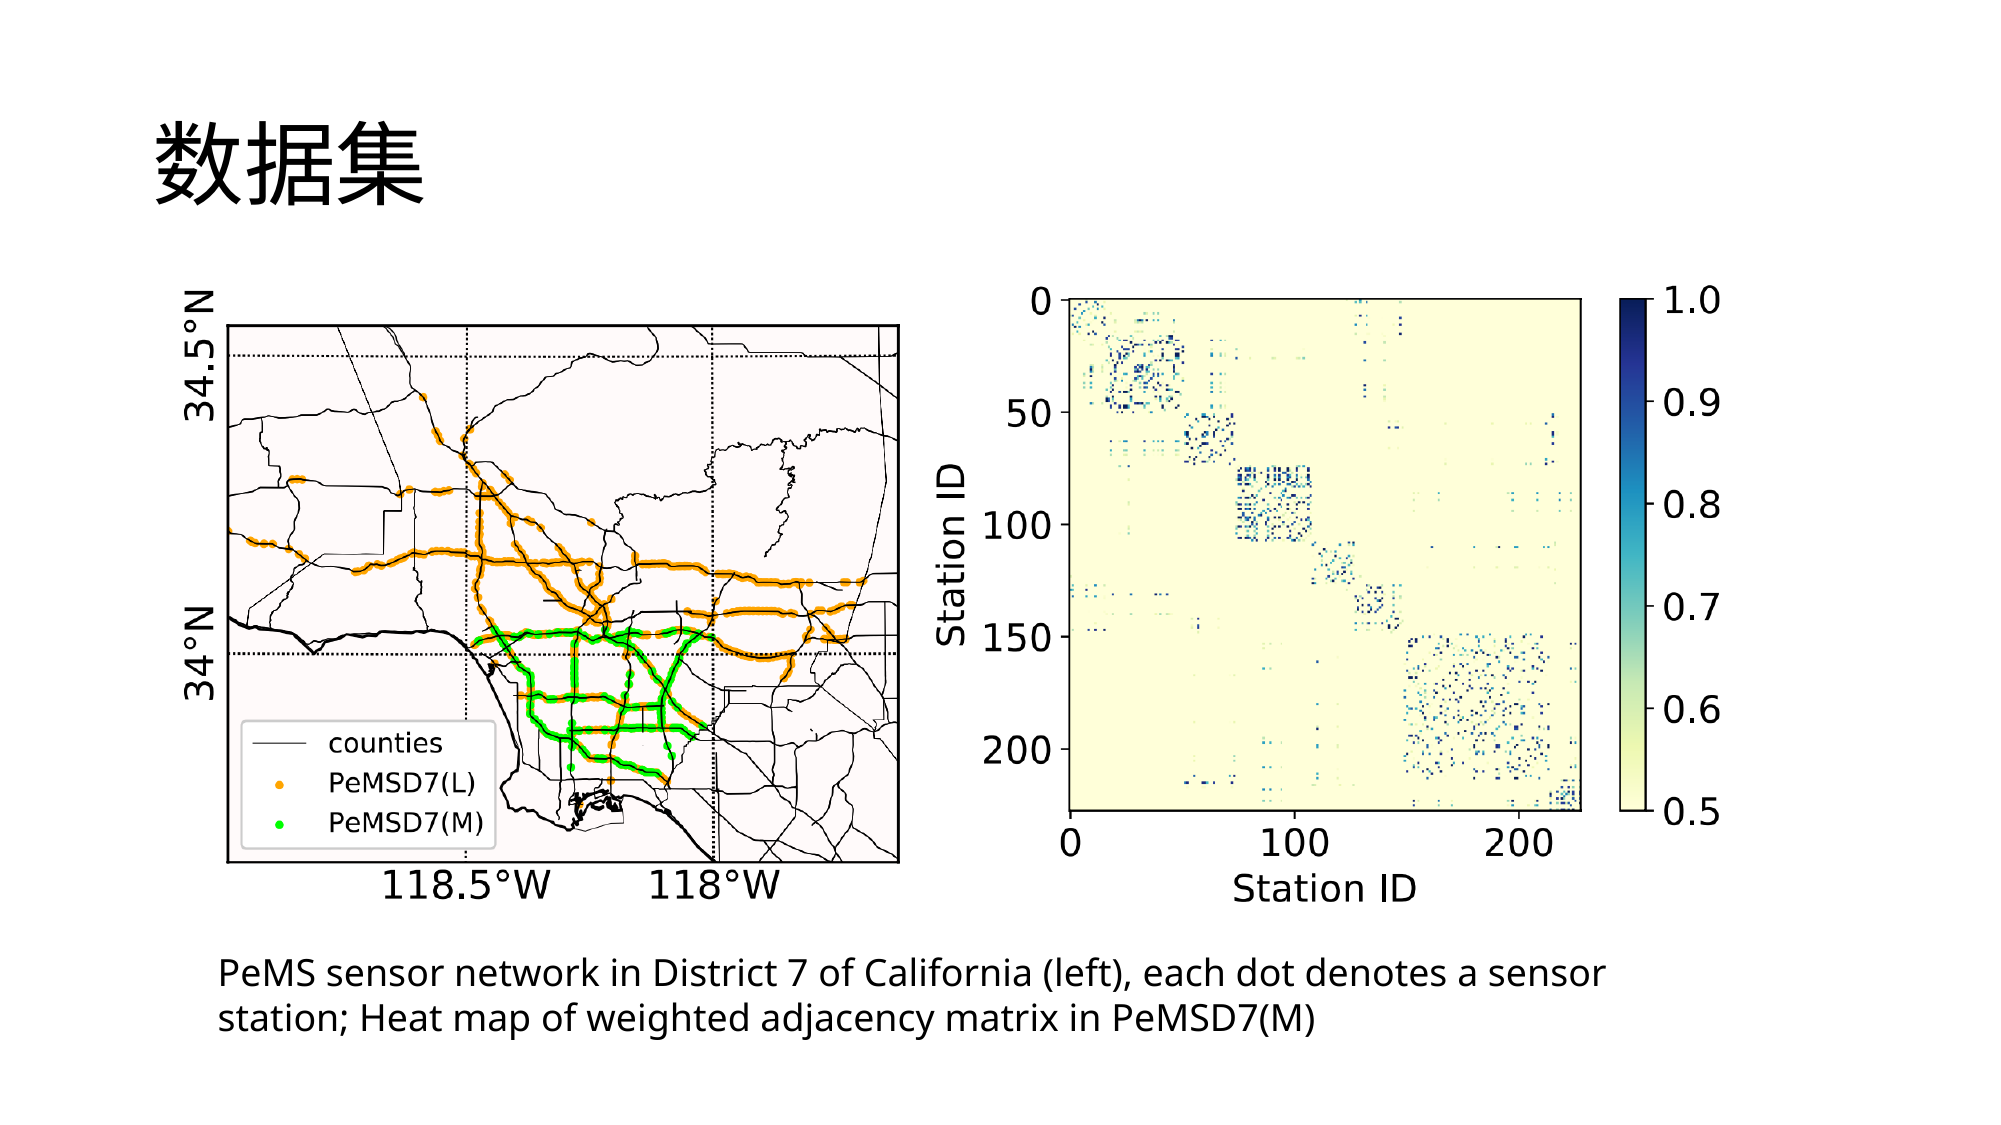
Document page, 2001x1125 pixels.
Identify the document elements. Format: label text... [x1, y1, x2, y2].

text_box PeMS sensor network in District 7 of California (left), each dot denotes a sensor station; Heat map of weighted adjacency matrix in PeMSD7(M) [202, 942, 1732, 1092]
title 数据集 [137, 59, 1863, 278]
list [137, 227, 1772, 942]
